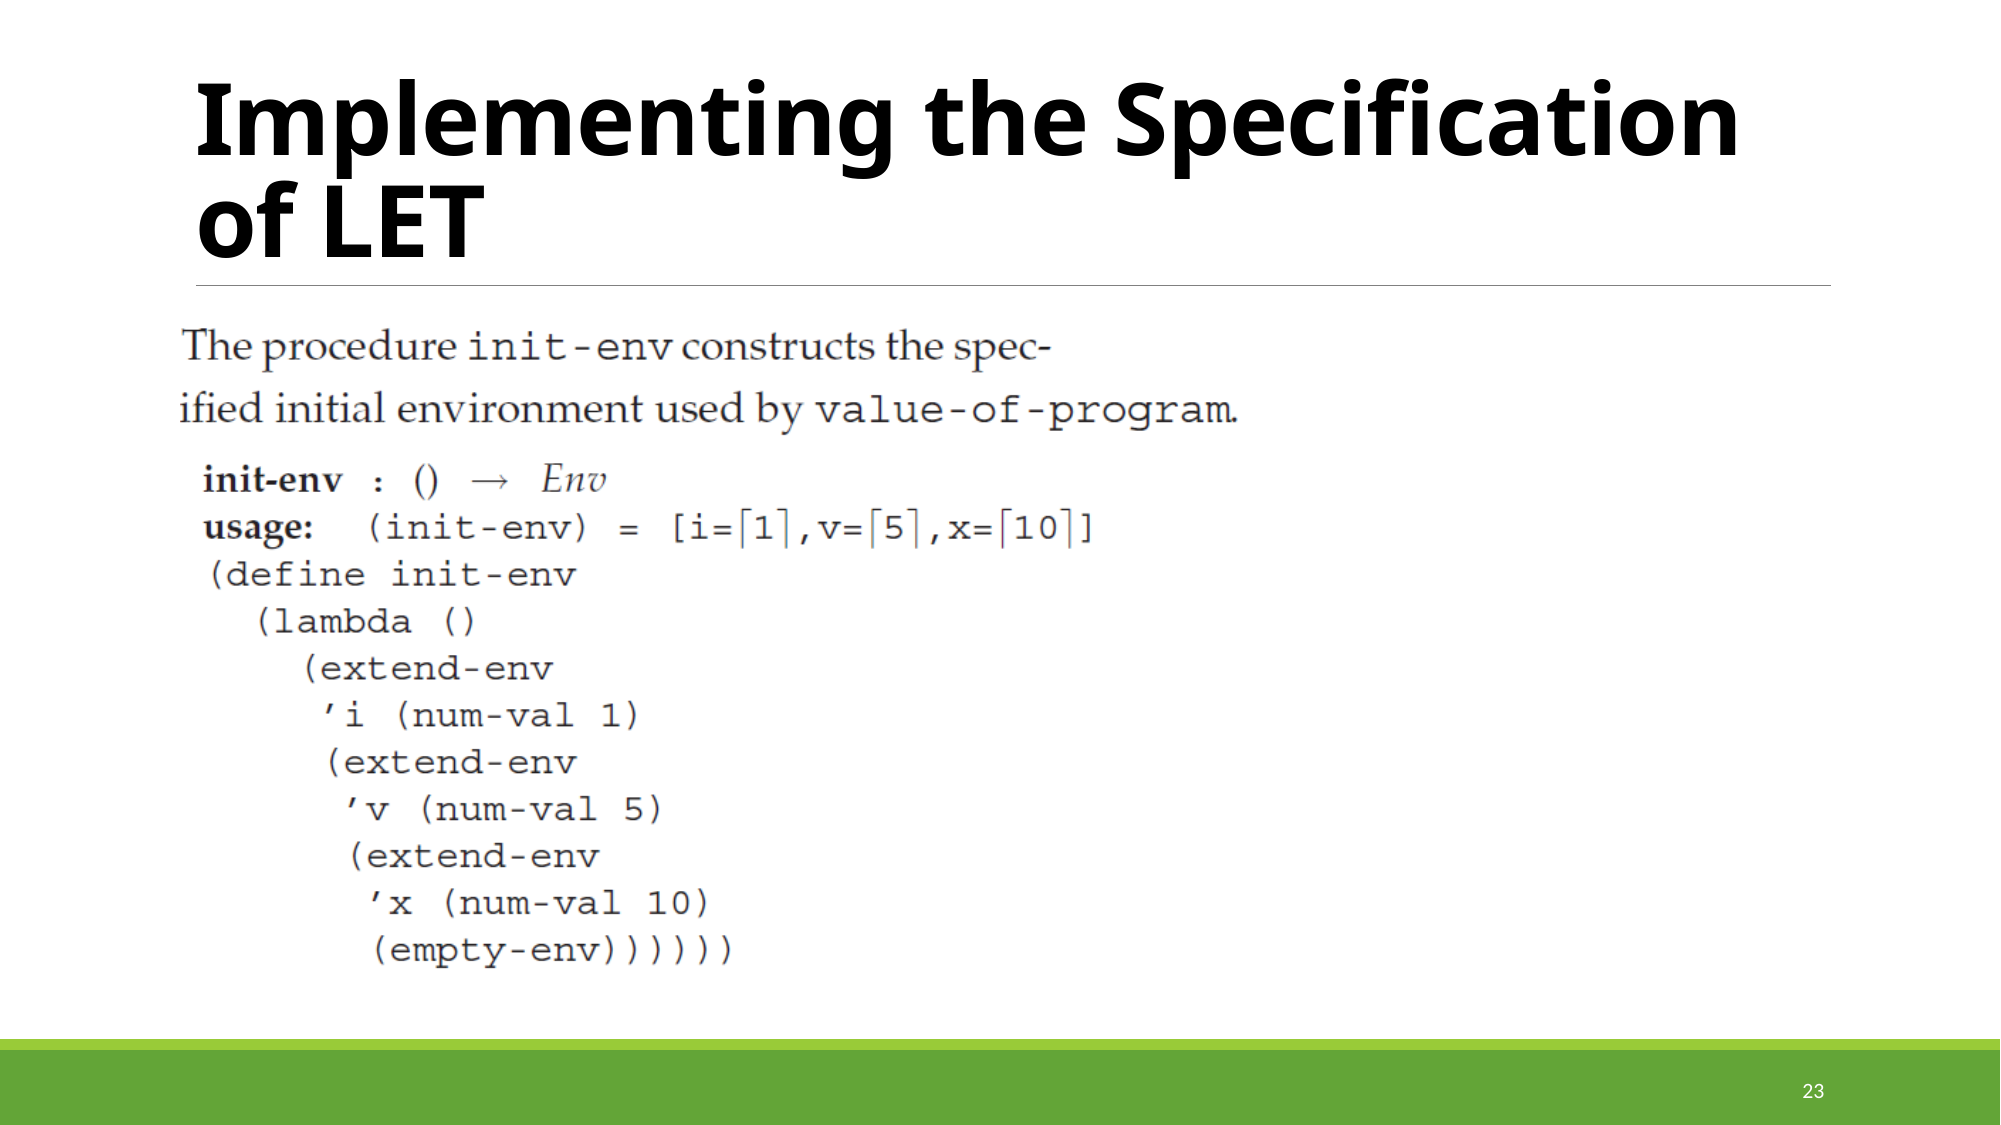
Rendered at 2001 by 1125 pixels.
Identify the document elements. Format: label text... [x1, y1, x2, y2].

title Implementing the Specification of LET [180, 47, 1830, 285]
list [179, 320, 1250, 982]
slide_number 23 [1624, 1059, 1840, 1120]
